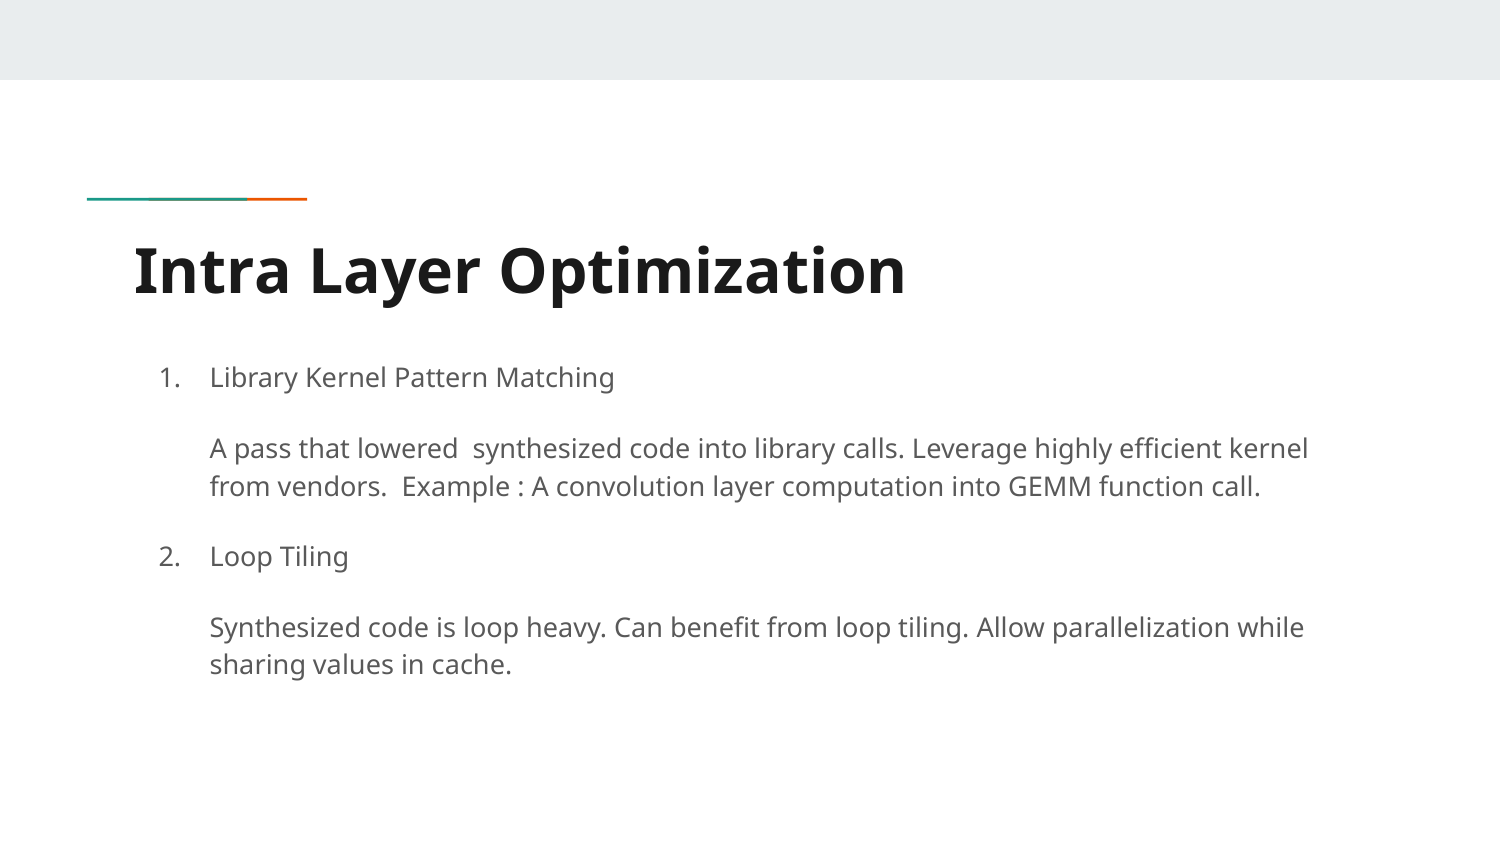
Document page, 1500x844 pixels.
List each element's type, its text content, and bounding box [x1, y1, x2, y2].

title Intra Layer Optimization [119, 216, 1381, 305]
list Library Kernel Pattern Matching A pass that lowered synthesized code into library calls. Leverage highly efficient kernel from vendors. Example : A convolution layer computation into GEMM function call. Loop Tiling Synthesized code is loop heavy. Can benefit from loop tiling. Allow parallelization while sharing values in cache. [119, 341, 1381, 712]
